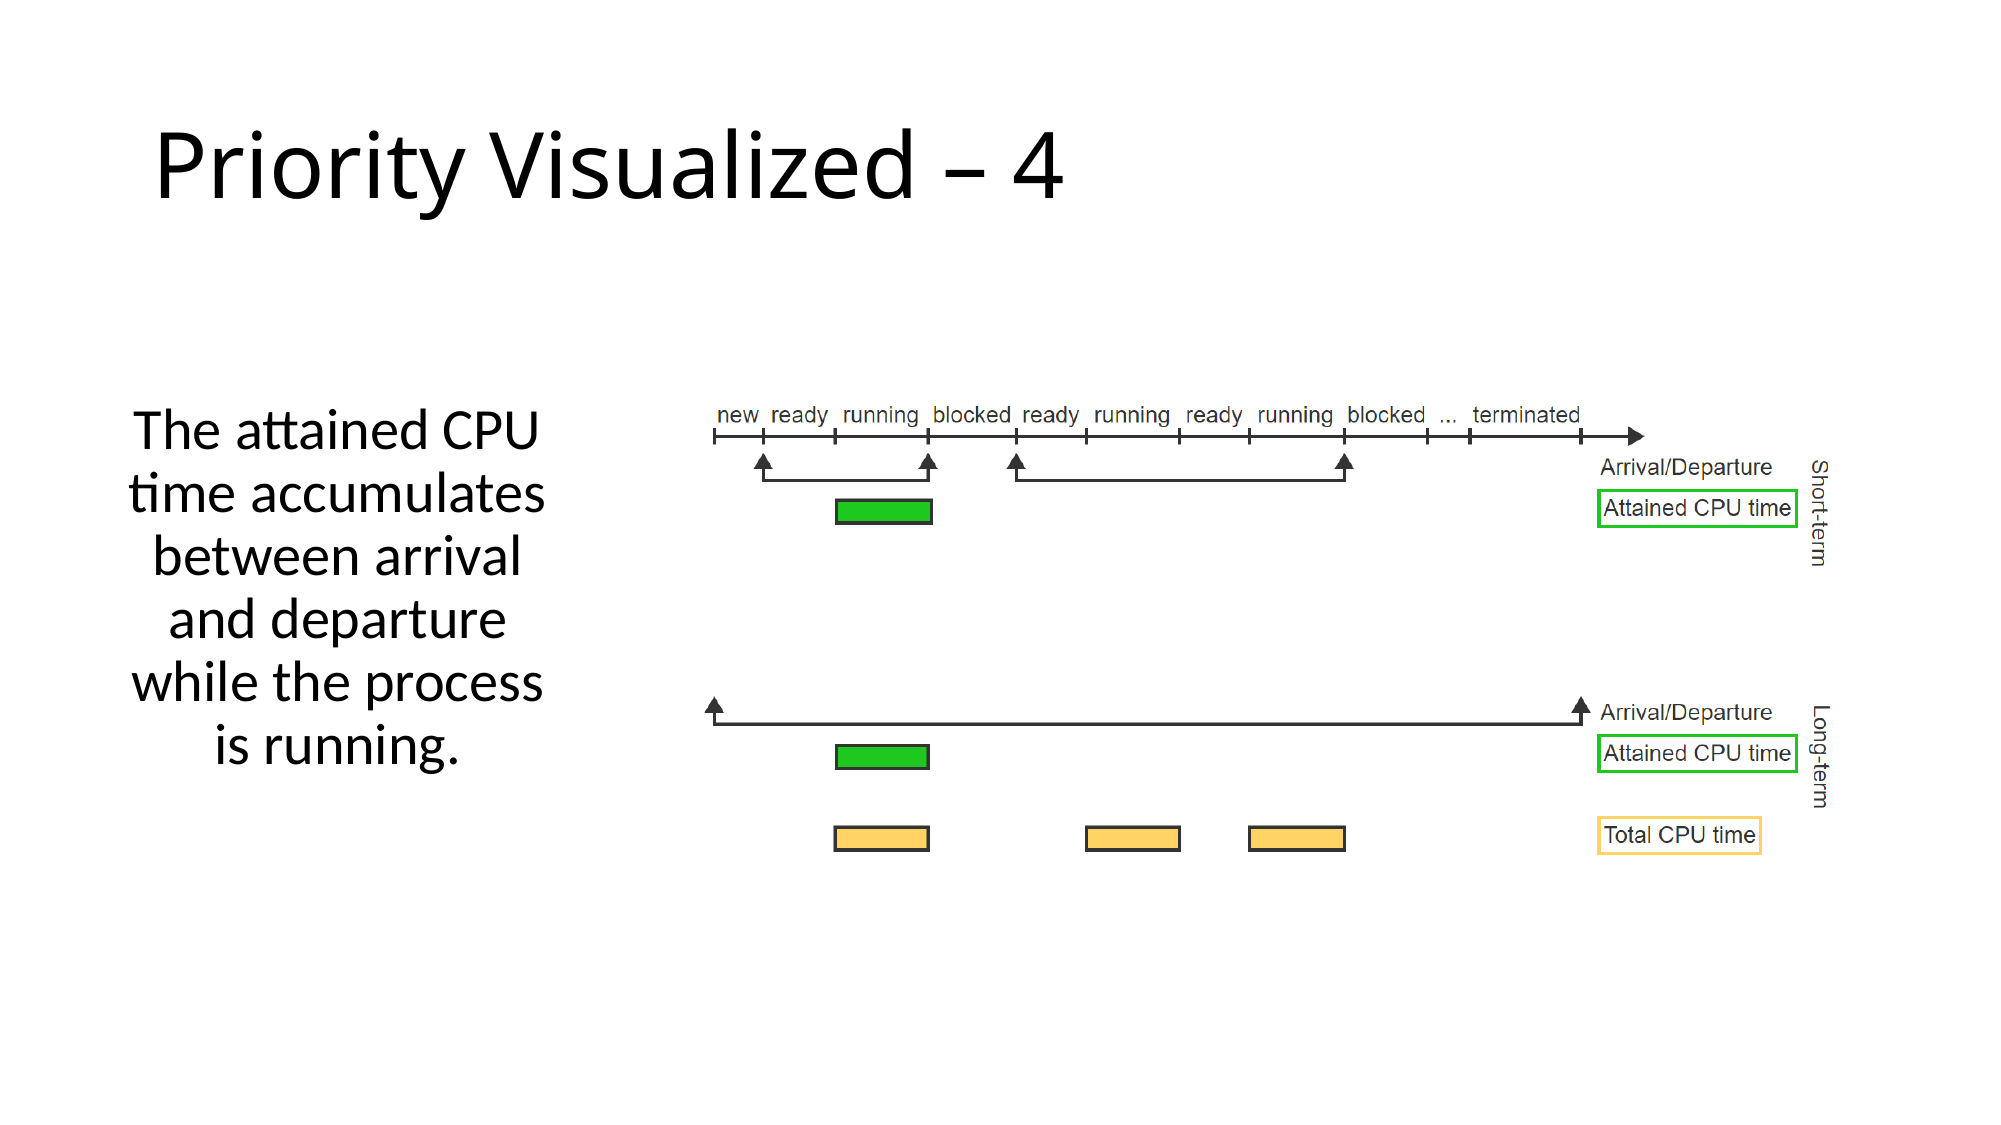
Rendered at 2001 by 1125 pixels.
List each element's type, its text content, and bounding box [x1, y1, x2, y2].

title Priority Visualized – 4 [137, 59, 1863, 278]
list The attained CPU time accumulates between arrival and departure while the process is running. [108, 391, 567, 879]
picture [691, 391, 1863, 879]
